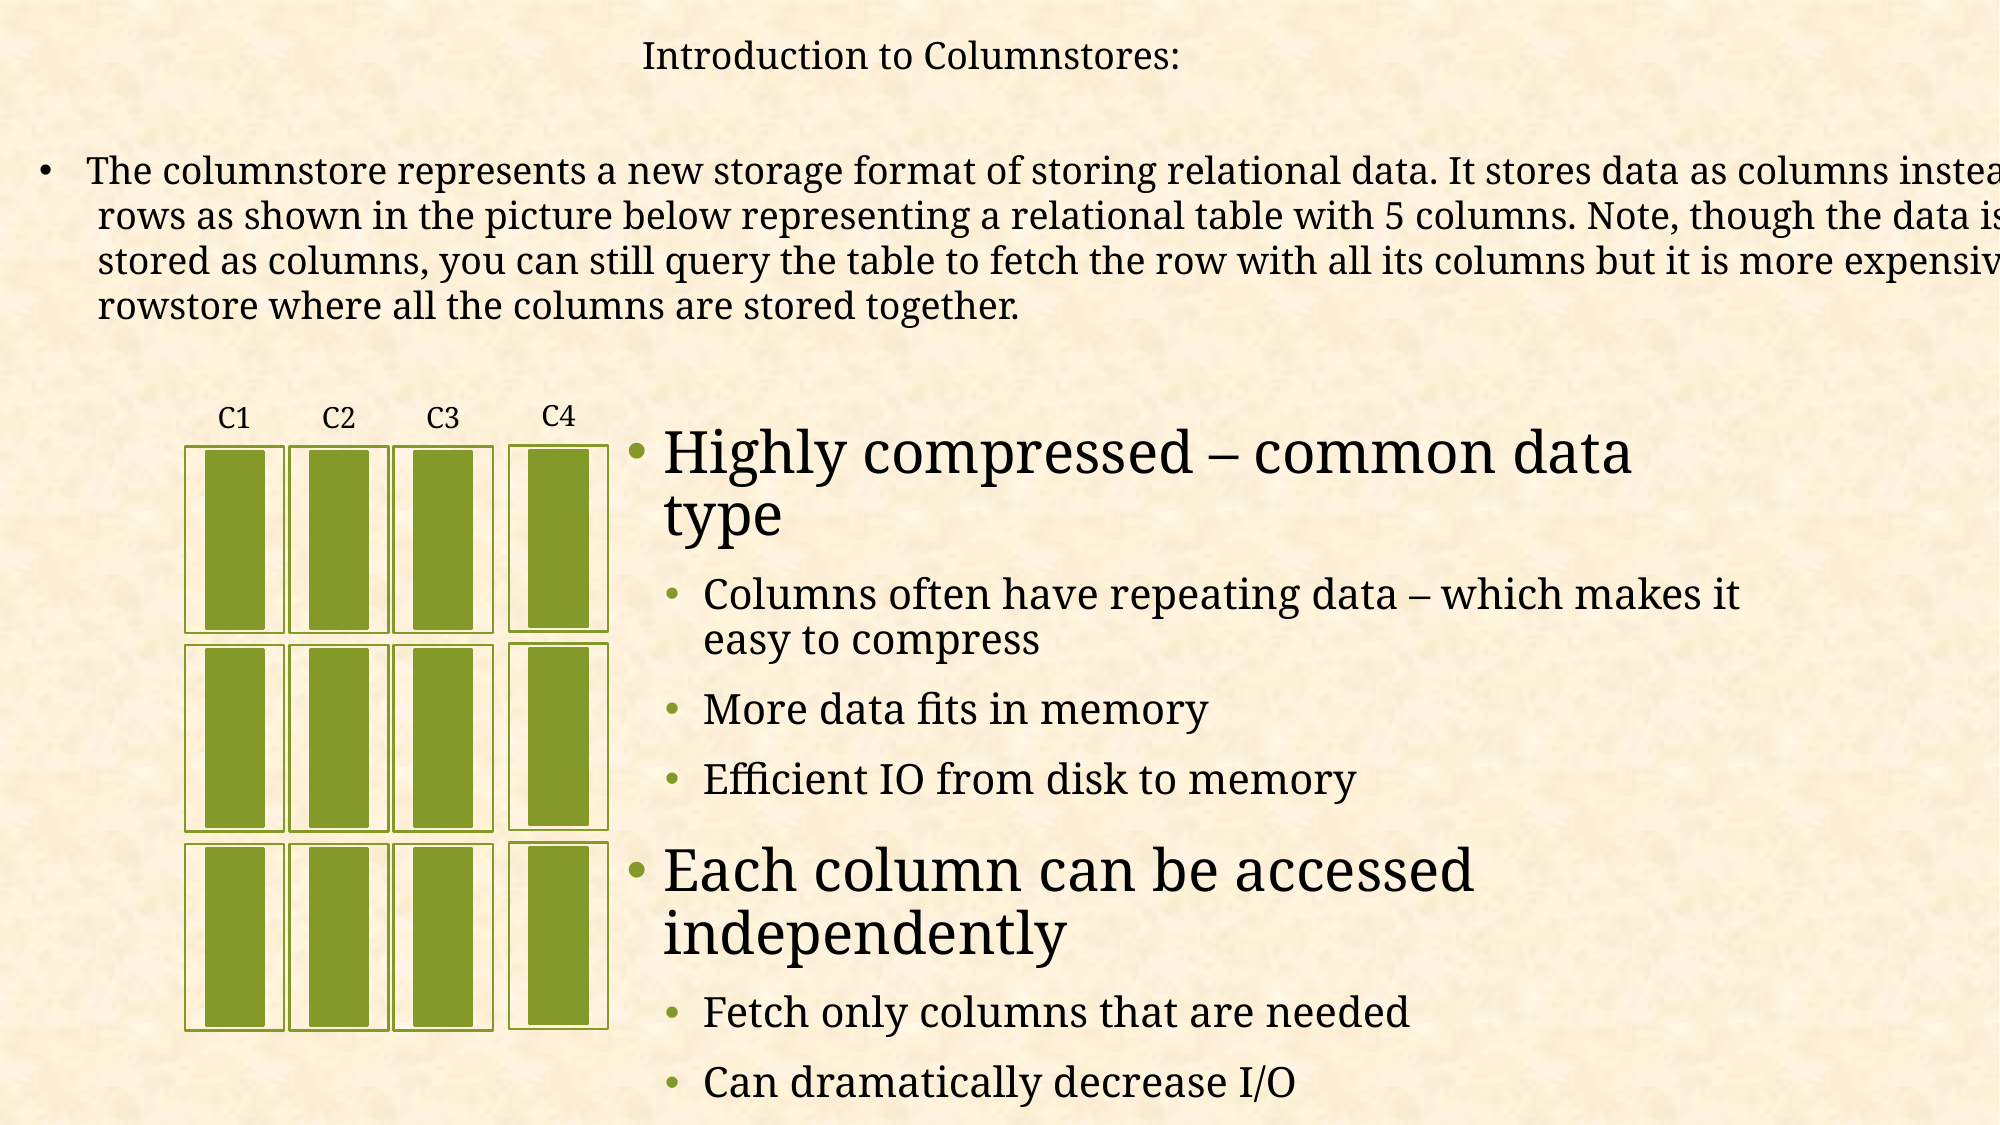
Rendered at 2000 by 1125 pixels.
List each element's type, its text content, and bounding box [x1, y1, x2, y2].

text_box Introduction to Columnstores: [627, 24, 1197, 85]
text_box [184, 391, 285, 1031]
picture [0, 0, 2000, 1125]
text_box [508, 390, 609, 1030]
text_box The columnstore represents a new storage format of storing relational data. It stores data as columns instead of rows as shown in the picture below representing a relational table with 5 columns. Note, though the data is stored as columns, you can still query the table to fetch the row with all its columns but it is more expensive to rowstore where all the columns are stored together. [24, 94, 2000, 380]
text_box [289, 391, 389, 1031]
text_box Highly compressed – common data type Columns often have repeating data – which makes it easy to compress More data fits in memory Efficient IO from disk to memory Each column can be accessed independently Fetch only columns that are needed Can dramatically decrease I/O [611, 415, 1783, 1116]
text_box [393, 391, 494, 1031]
